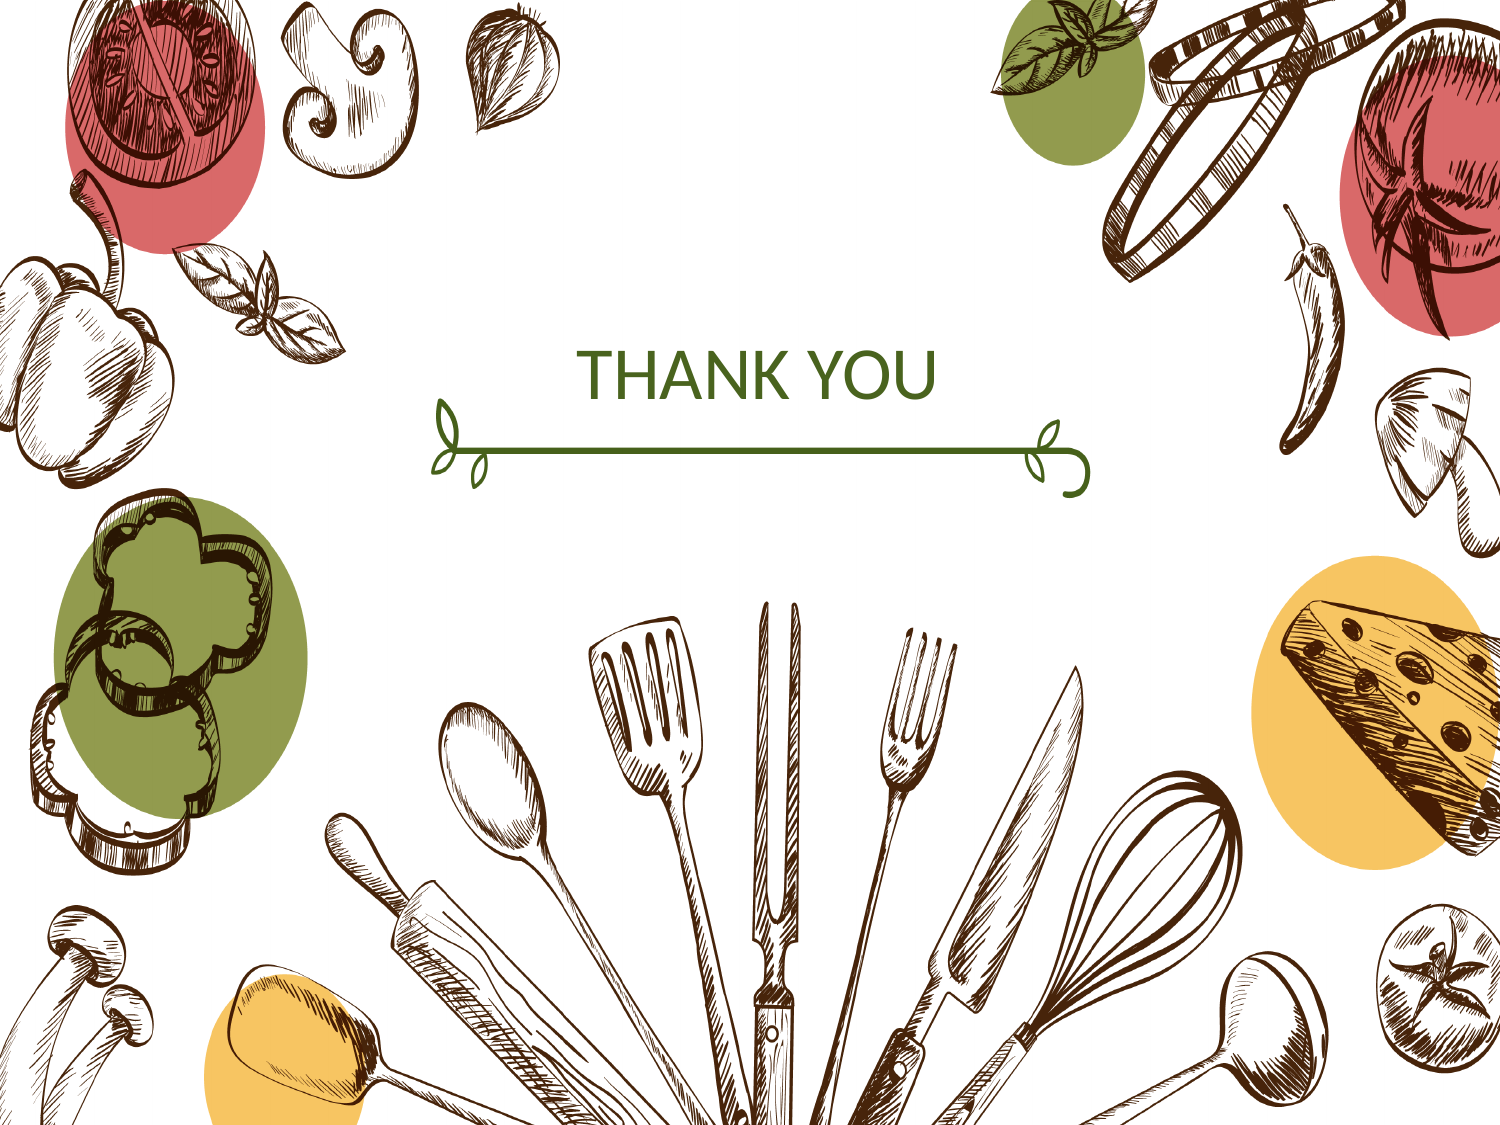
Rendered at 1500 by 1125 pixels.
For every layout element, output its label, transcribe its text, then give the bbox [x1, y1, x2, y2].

text_box THANK YOU [548, 317, 969, 423]
picture [0, 0, 1500, 1125]
